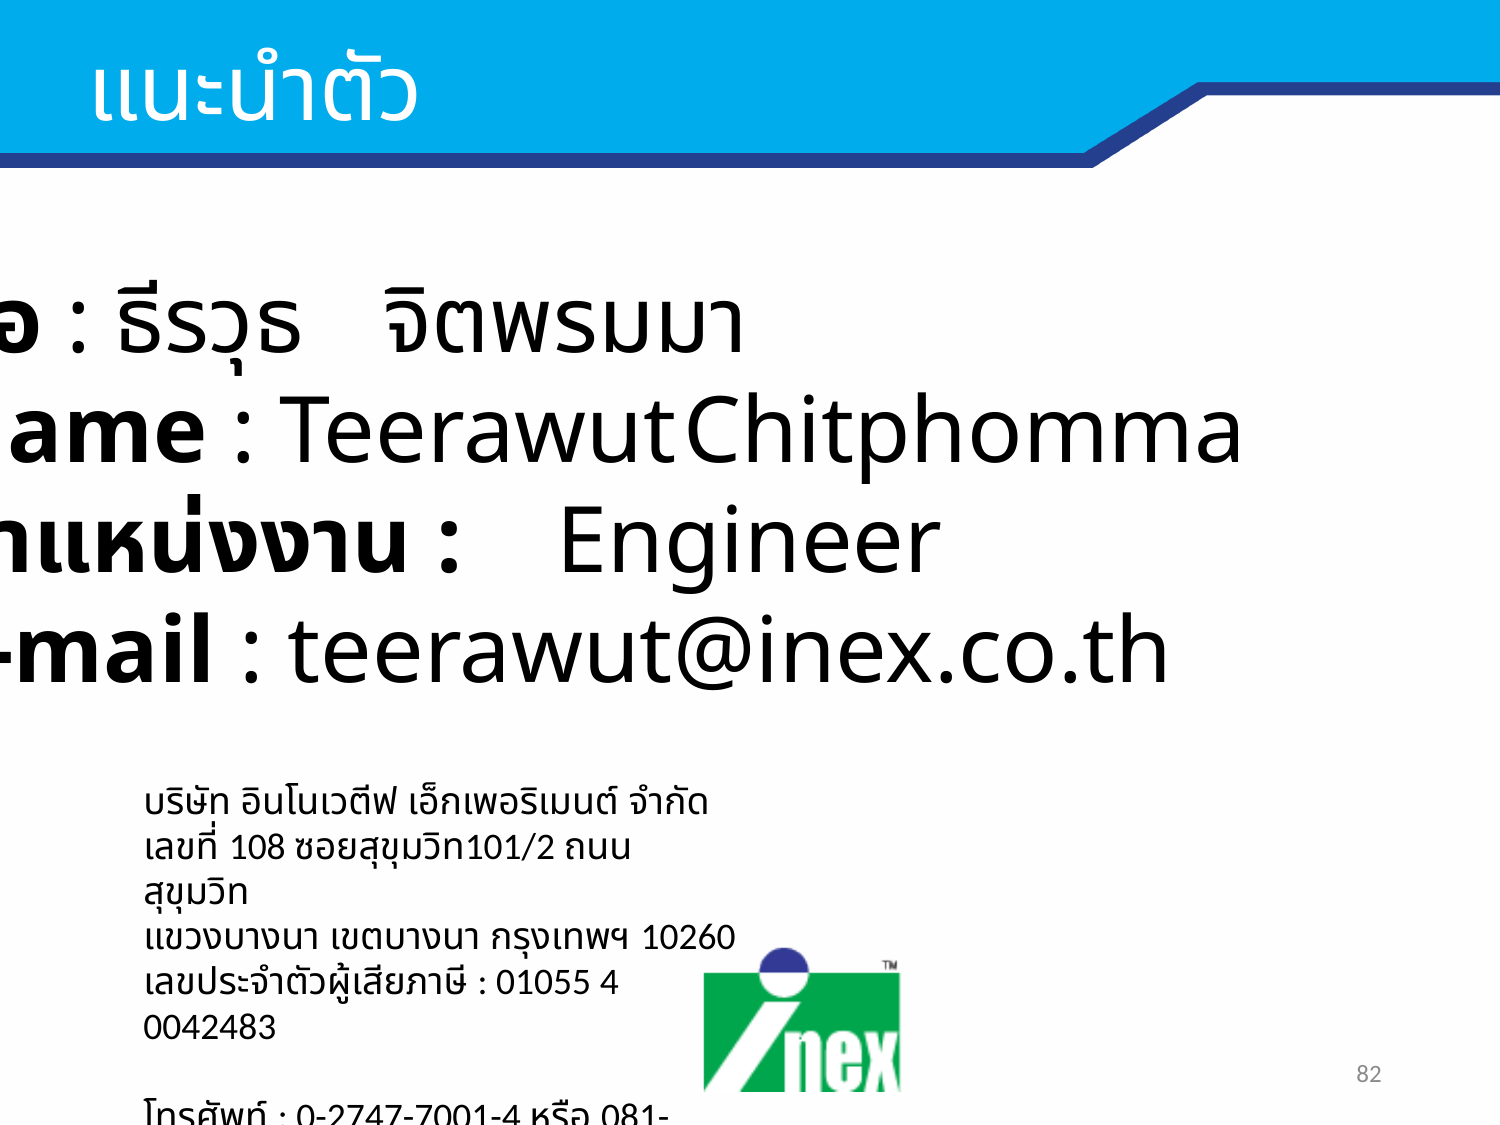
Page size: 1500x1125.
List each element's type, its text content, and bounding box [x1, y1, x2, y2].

text_box บริษัท อินโนเวตีฟ เอ็กเพอริเมนต์ จำกัด เลขที่ 108 ซอยสุขุมวิท101/2 ถนนสุขุมวิท แขวงบางนา เขตบางนา กรุงเทพฯ 10260 เลขประจำตัวผู้เสียภาษี : 01055 4 0042483 โทรศัพท์ : 0-2747-7001-4 หรือ 081-920-9477 โทรสาร : 0-2747-7005 [128, 769, 753, 1125]
text_box ชื่อ : ธีรวุธ จิตพรมมา Name : Teerawut Chitphomma ตำแหน่งงาน : Engineer E-mail : teerawut@inex.co.th [0, 253, 1262, 754]
text_box แนะนำตัว [72, 21, 438, 147]
slide_number 82 [1059, 1042, 1397, 1103]
picture [0, 83, 1500, 1125]
